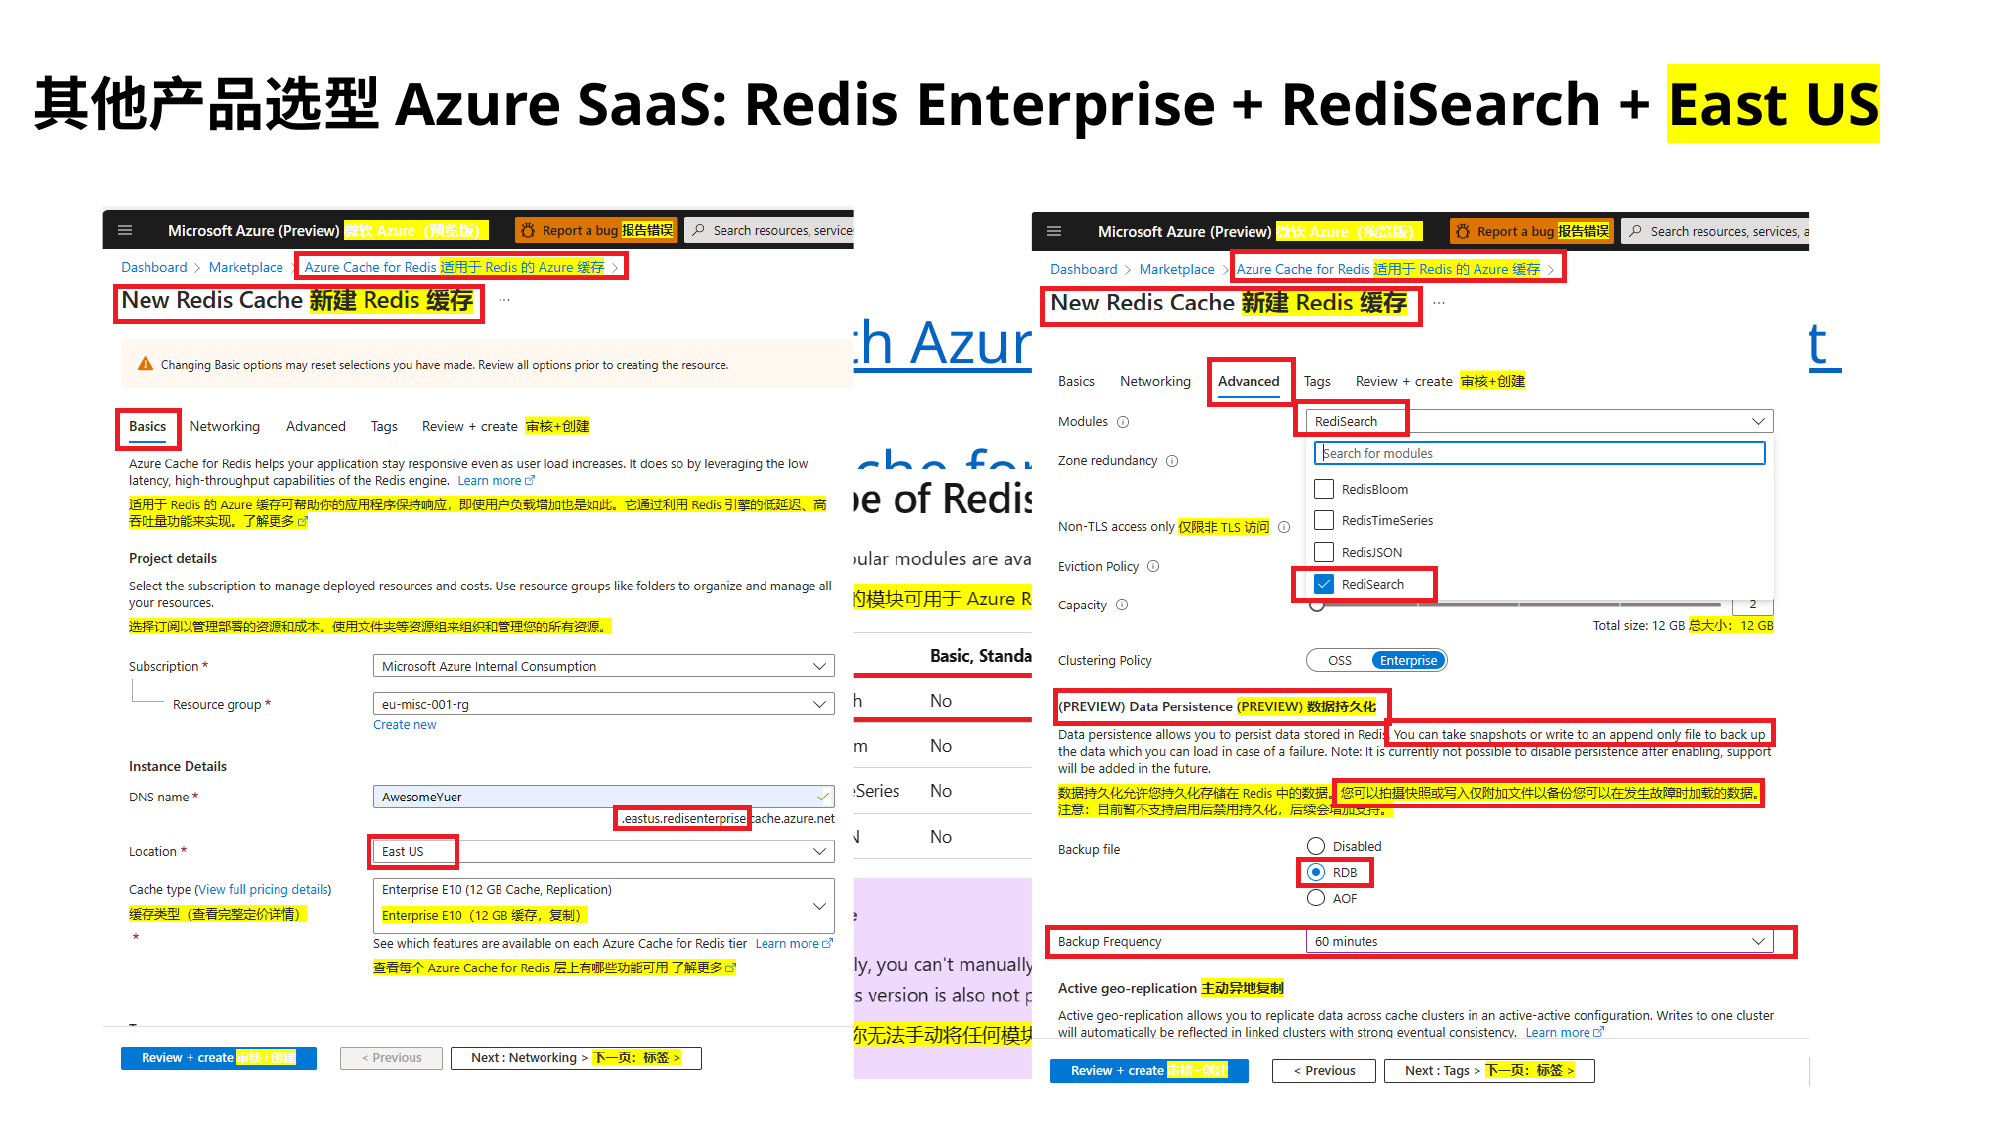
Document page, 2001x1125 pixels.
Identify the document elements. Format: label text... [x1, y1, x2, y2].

title 其他产品选型Azure SaaS: Redis Enterprise + RediSearch + East US [17, 54, 1983, 161]
list Using Redis modules with Azure Cache for Redis | Microsoft Learn --- 将 Redis 模块与 Azure Cache for Redis 结合使用 |微软学习 [1810, 299, 1863, 1014]
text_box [102, 206, 854, 1095]
picture [309, 469, 1810, 1113]
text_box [1031, 211, 1810, 1101]
list Using Redis modules with Azure Cache for Redis | Microsoft Learn --- 将 Redis 模块与 Azure Cache for Redis 结合使用 |微软学习 [854, 299, 1031, 469]
